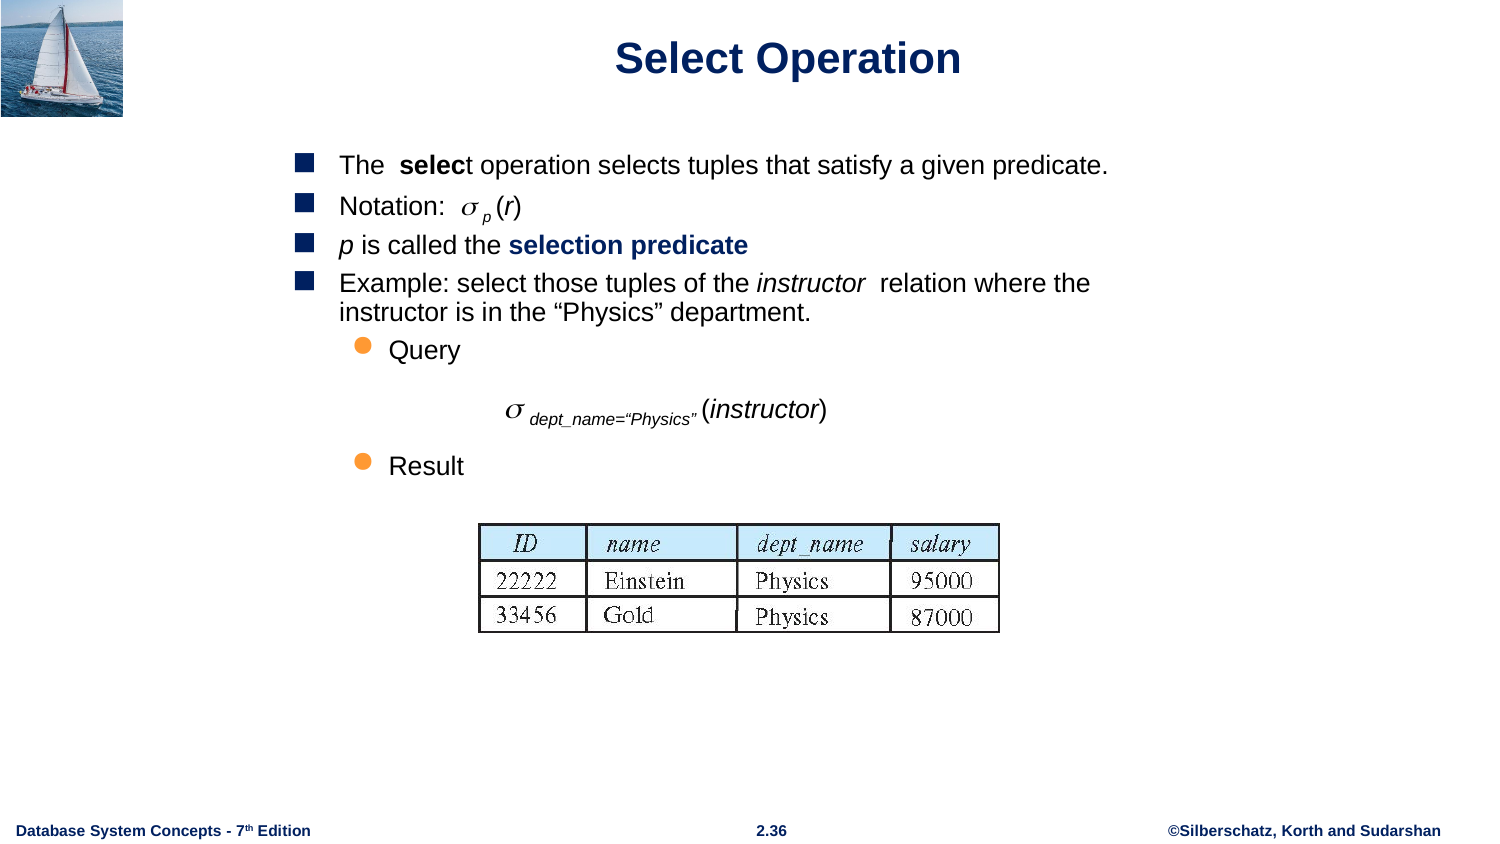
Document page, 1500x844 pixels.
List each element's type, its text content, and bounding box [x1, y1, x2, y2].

title Select Operation [125, 14, 1452, 90]
picture [0, 0, 123, 117]
picture [478, 523, 1000, 633]
list The select operation selects tuples that satisfy a given predicate. Notation:  p (r) p is called the selection predicate Example: select those tuples of the instructor relation where the instructor is in the “Physics” department. Query  dept_name=“Physics” (instructor) Result [282, 144, 1219, 557]
